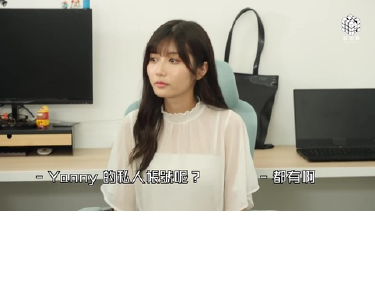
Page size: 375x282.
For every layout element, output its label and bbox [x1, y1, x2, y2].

picture [0, 0, 375, 212]
